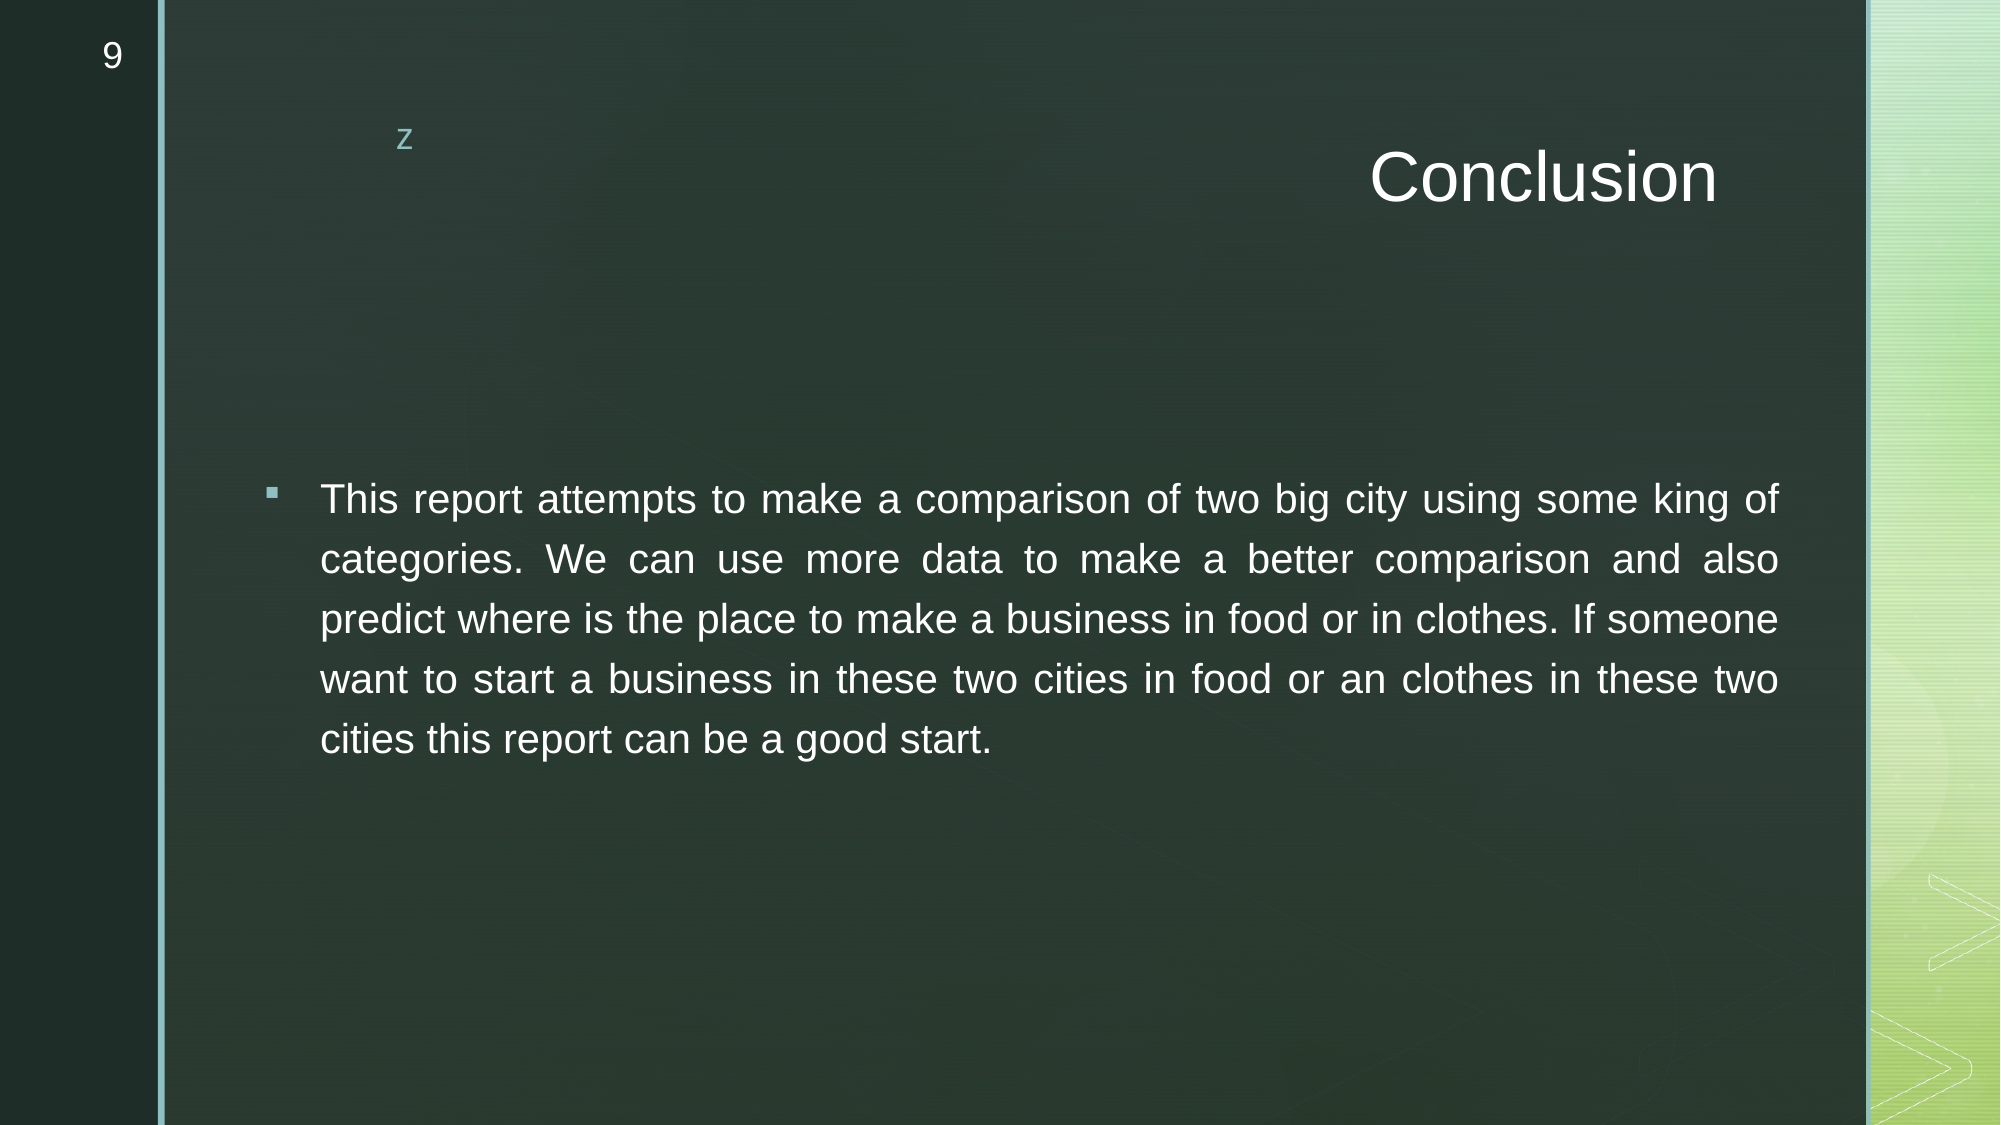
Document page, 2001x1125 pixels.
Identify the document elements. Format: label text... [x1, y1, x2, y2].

picture [1871, 0, 2001, 1125]
slide_number 9 [25, 26, 131, 80]
title Conclusion [428, 132, 1734, 232]
list This report attempts to make a comparison of two big city using some king of categories. We can use more data to make a better comparison and also predict where is the place to make a business in food or in clothes. If someone want to start a business in these two cities in food or an clothes in these two cities this report can be a good start. [248, 232, 1796, 993]
